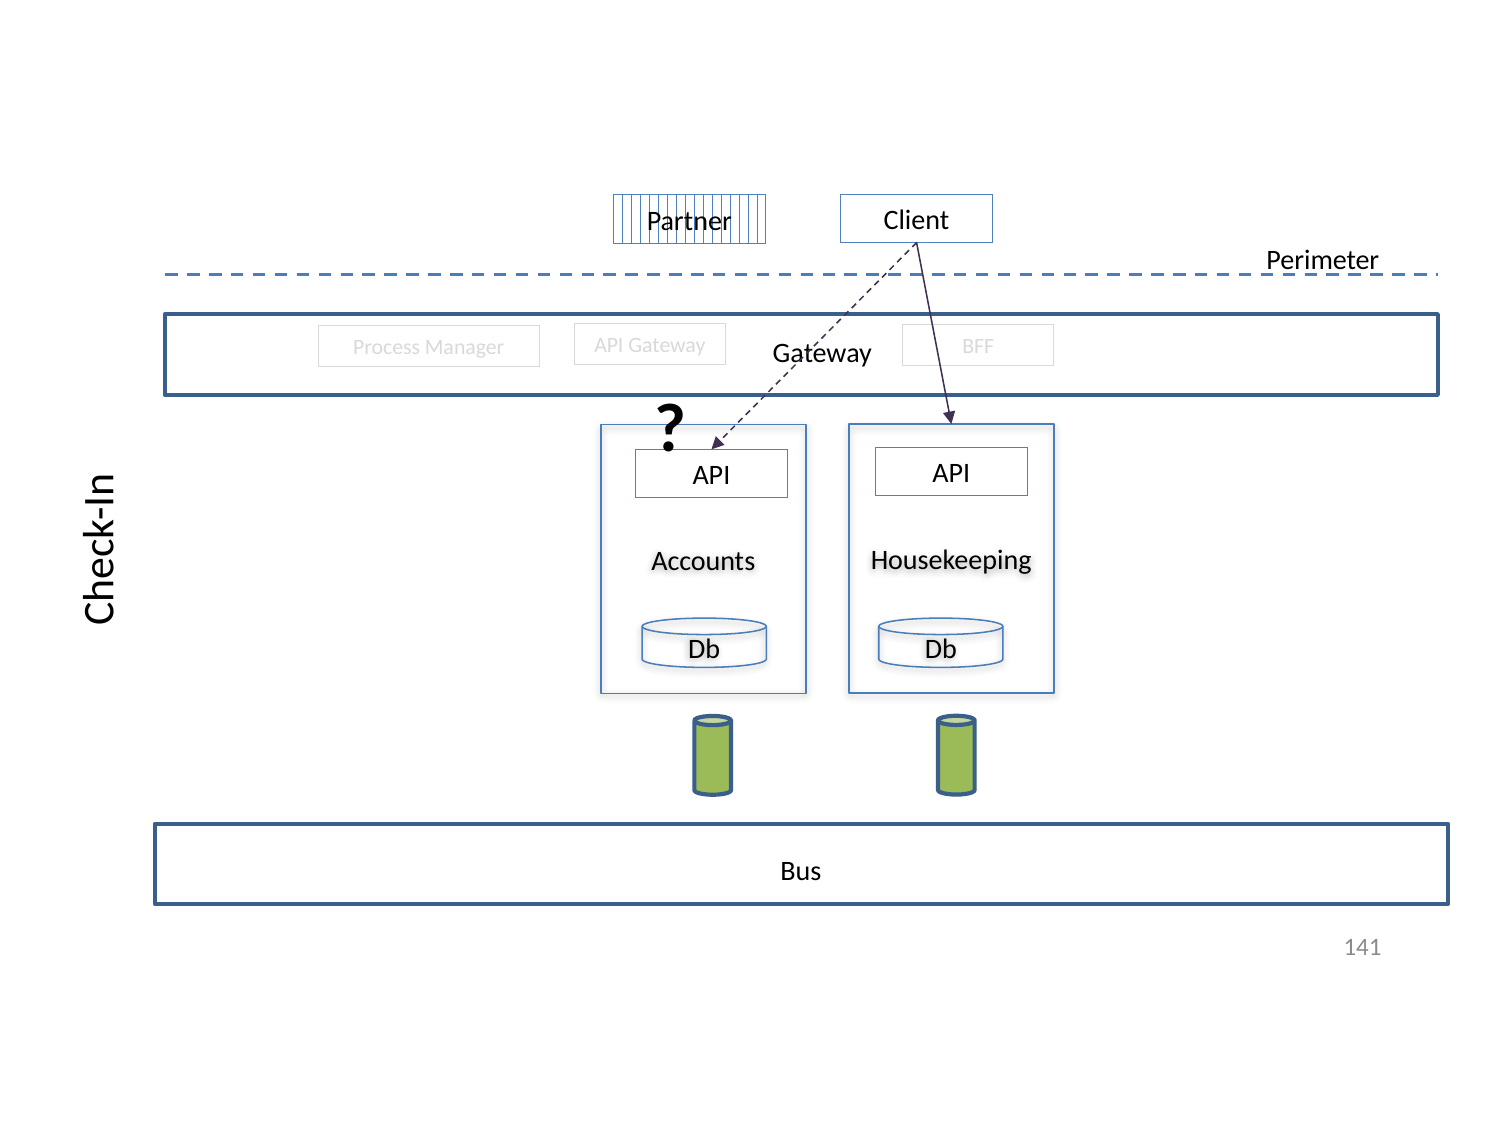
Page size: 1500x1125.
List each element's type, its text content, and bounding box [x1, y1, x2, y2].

text_box Housekeeping [848, 423, 1055, 694]
text_box [153, 822, 1450, 906]
text_box API [875, 447, 1028, 496]
text_box [163, 312, 706, 397]
text_box API Gateway [574, 323, 706, 365]
text_box [955, 312, 1440, 397]
text_box Process Manager [318, 325, 540, 367]
text_box Perimeter [1235, 234, 1411, 274]
text_box Accounts [600, 424, 807, 694]
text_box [943, 718, 970, 722]
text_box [918, 243, 952, 425]
text_box [692, 713, 734, 797]
text_box Client [840, 194, 993, 243]
text_box Db [877, 617, 1004, 669]
text_box Partner [613, 194, 766, 244]
text_box Db [641, 617, 768, 669]
text_box [935, 713, 977, 797]
text_box Bus [765, 845, 837, 894]
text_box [711, 243, 917, 450]
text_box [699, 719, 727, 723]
text_box BFF [955, 324, 1054, 366]
text_box ? [639, 375, 685, 473]
slide_number 141 [1059, 922, 1397, 968]
text_box API [635, 449, 788, 498]
text_box Check-In [62, 319, 130, 780]
